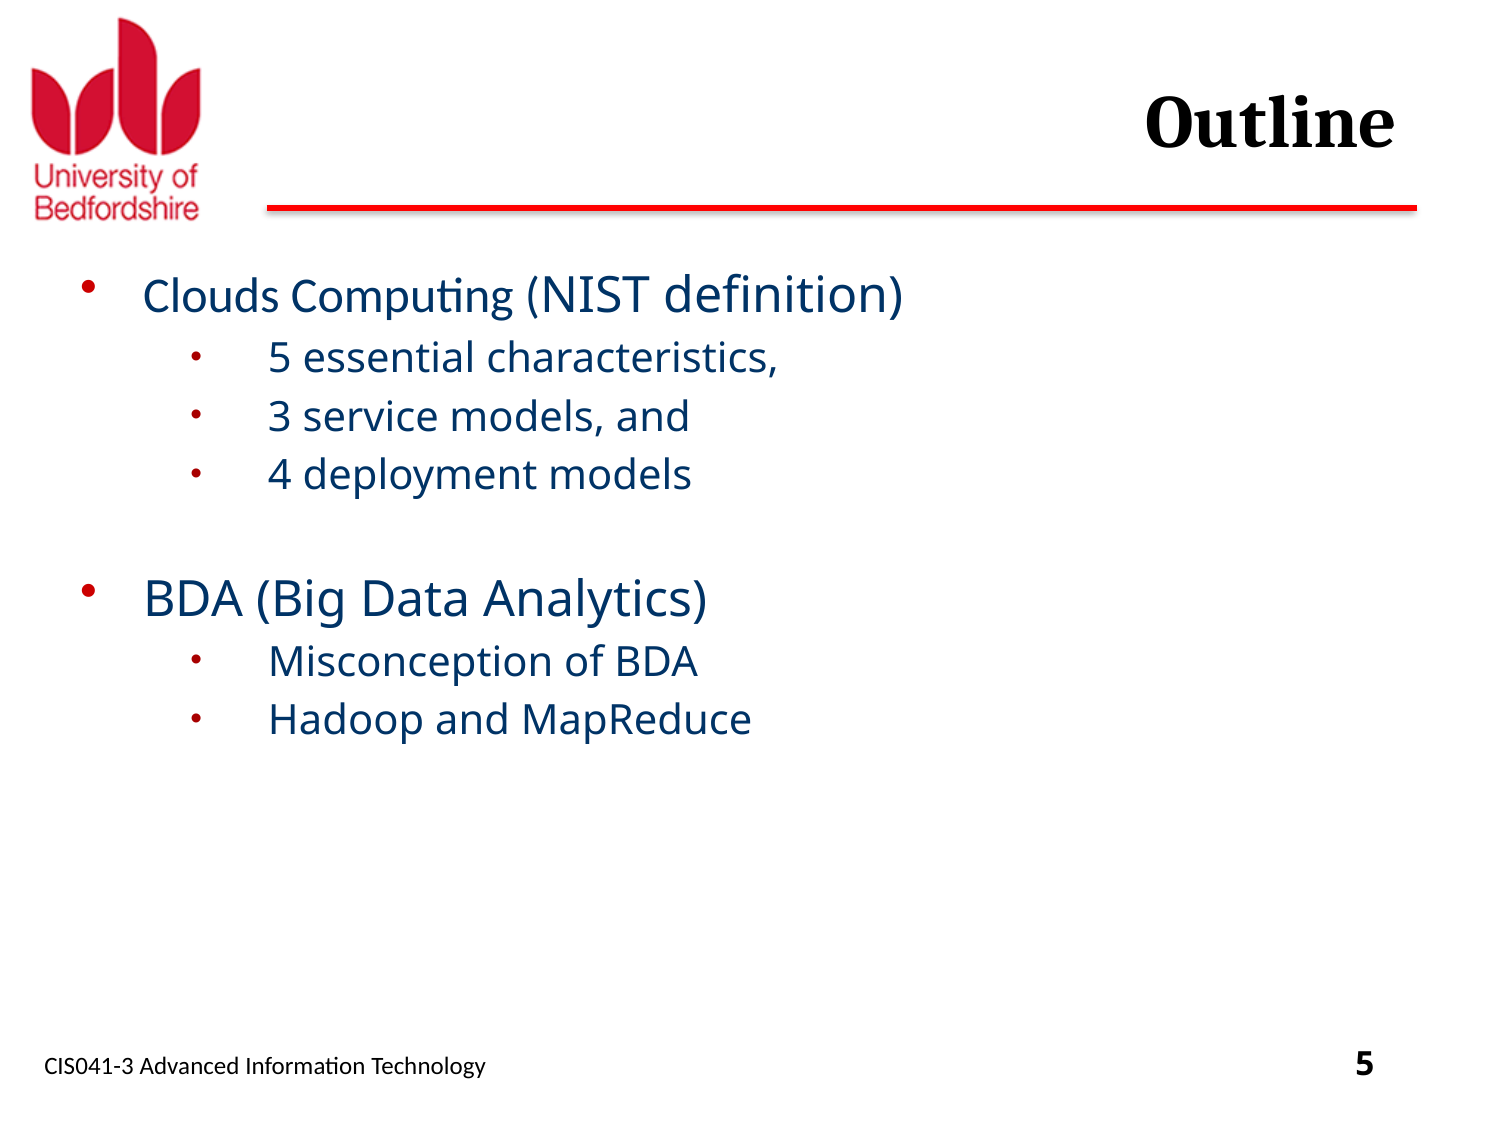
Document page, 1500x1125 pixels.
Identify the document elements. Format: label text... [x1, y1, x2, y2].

picture [0, 0, 237, 236]
footer CIS041-3 Advanced Information Technology [29, 1035, 514, 1095]
list Clouds Computing (NIST definition) 5 essential characteristics, 3 service models, and 4 deployment models BDA (Big Data Analytics) Misconception of BDA Hadoop and MapReduce [64, 255, 1413, 1024]
title Outline [262, 61, 1413, 174]
